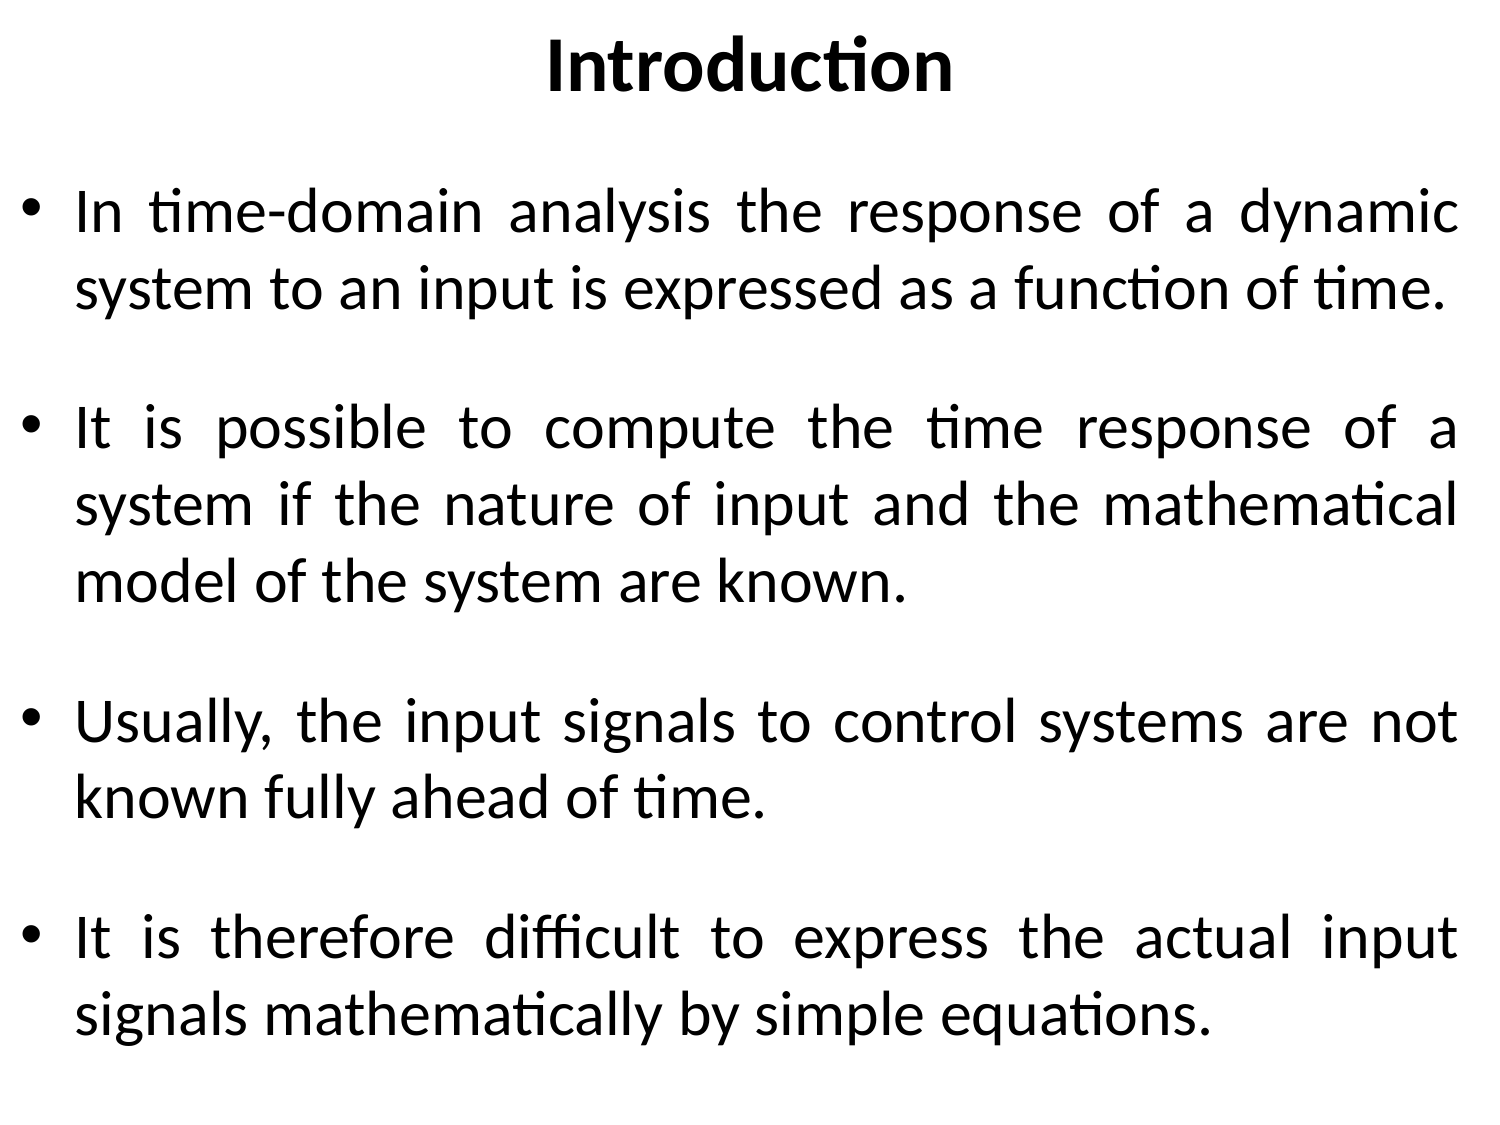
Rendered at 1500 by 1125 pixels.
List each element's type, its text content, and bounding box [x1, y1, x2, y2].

list In time-domain analysis the response of a dynamic system to an input is expressed as a function of time. It is possible to compute the time response of a system if the nature of input and the mathematical model of the system are known. Usually, the input signals to control systems are not known fully ahead of time. It is therefore difficult to express the actual input signals mathematically by simple equations. [5, 160, 1477, 1106]
title Introduction [75, 7, 1425, 112]
